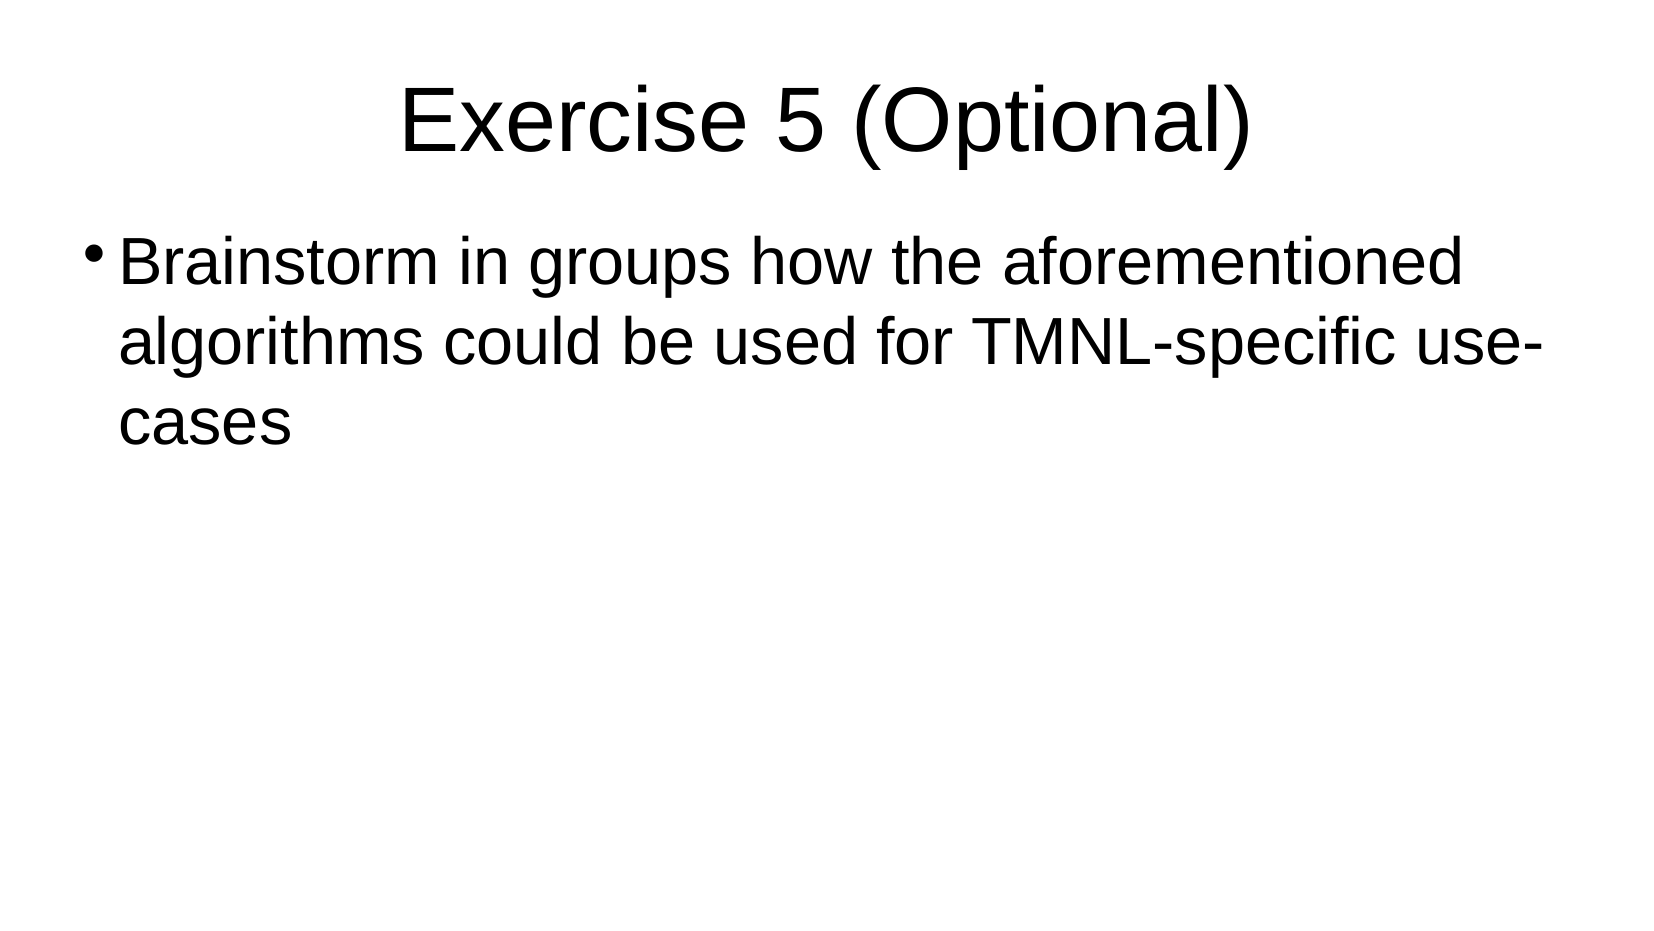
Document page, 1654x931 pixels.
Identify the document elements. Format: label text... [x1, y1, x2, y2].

text_box Exercise 5 (Optional) [82, 37, 1571, 192]
text_box Brainstorm in groups how the aforementioned algorithms could be used for TMNL-specific use-cases [82, 217, 1571, 757]
